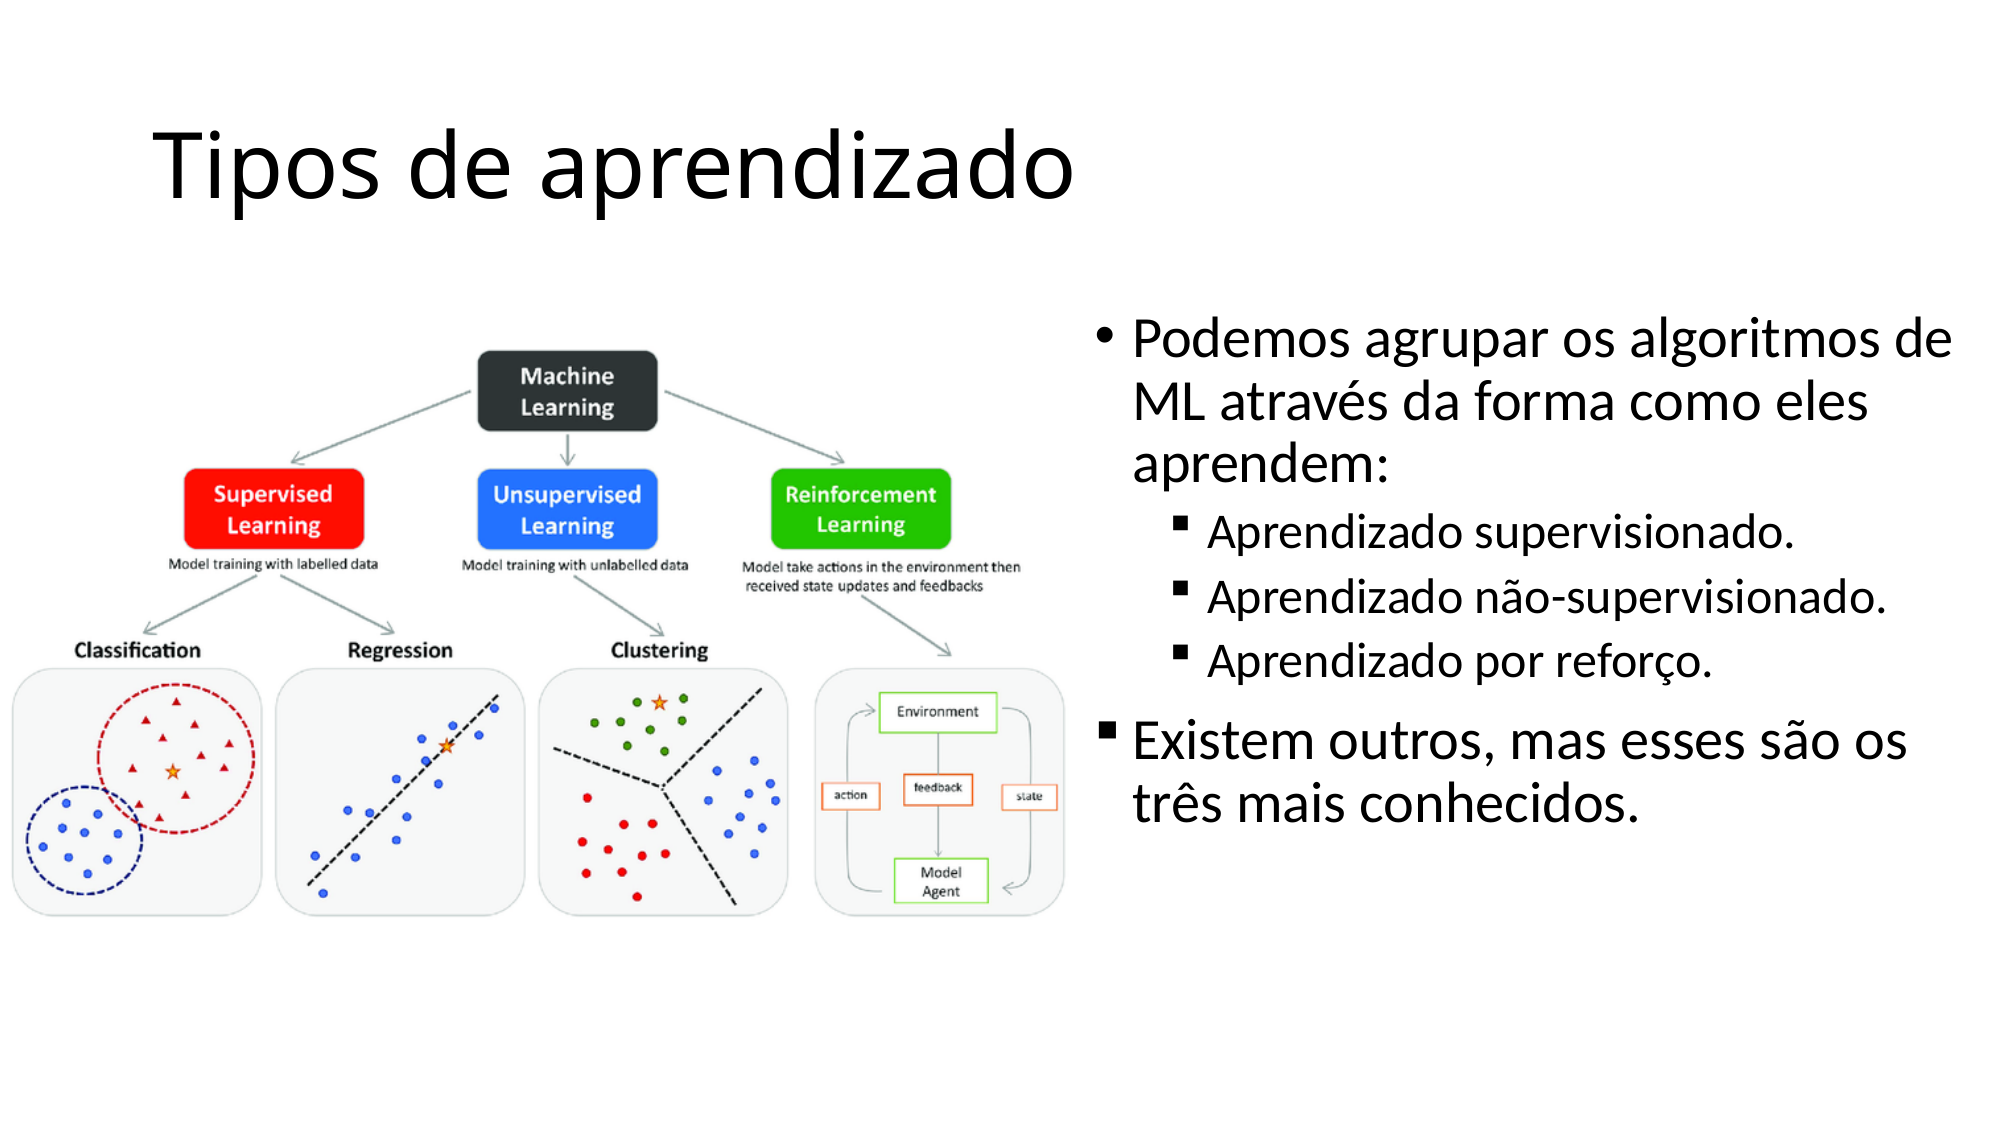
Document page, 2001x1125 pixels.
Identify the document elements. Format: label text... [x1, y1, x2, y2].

list Podemos agrupar os algoritmos de ML através da forma como eles aprendem: Aprendizado supervisionado. Aprendizado não-supervisionado. Aprendizado por reforço. Existem outros, mas esses são os três mais conhecidos. [1079, 299, 1976, 1125]
title Tipos de aprendizado [137, 59, 1863, 278]
picture [10, 346, 1069, 921]
